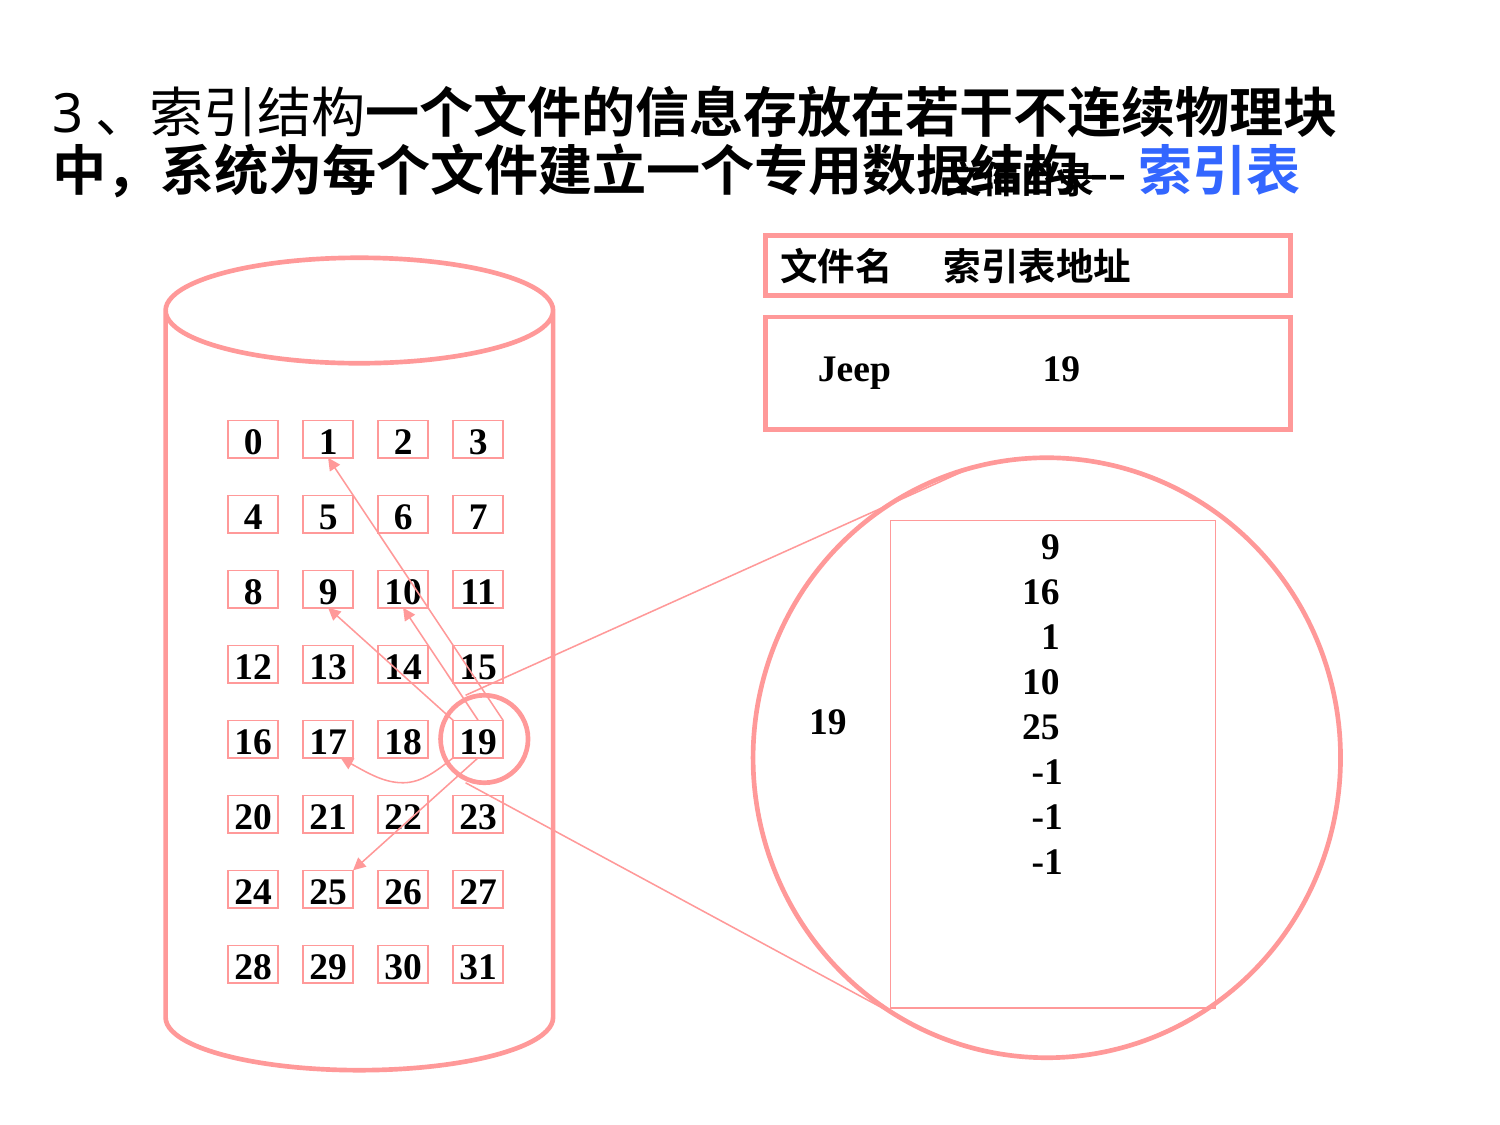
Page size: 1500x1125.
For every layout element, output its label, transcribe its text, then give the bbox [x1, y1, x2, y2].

text_box [753, 457, 1341, 1058]
title 3、索引结构一个文件的信息存放在若干不连续物理块中，系统为每个文件建立一个专用数据结构--索引表 [37, 50, 1375, 238]
text_box [165, 257, 554, 1071]
table_header File3 [165, 257, 554, 363]
text_box [765, 316, 1291, 430]
text_box Jeep 19 [803, 336, 1241, 396]
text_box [228, 420, 504, 983]
text_box 19 [794, 689, 862, 750]
text_box [504, 700, 529, 778]
text_box 文件名 索引表地址 [765, 238, 1291, 296]
